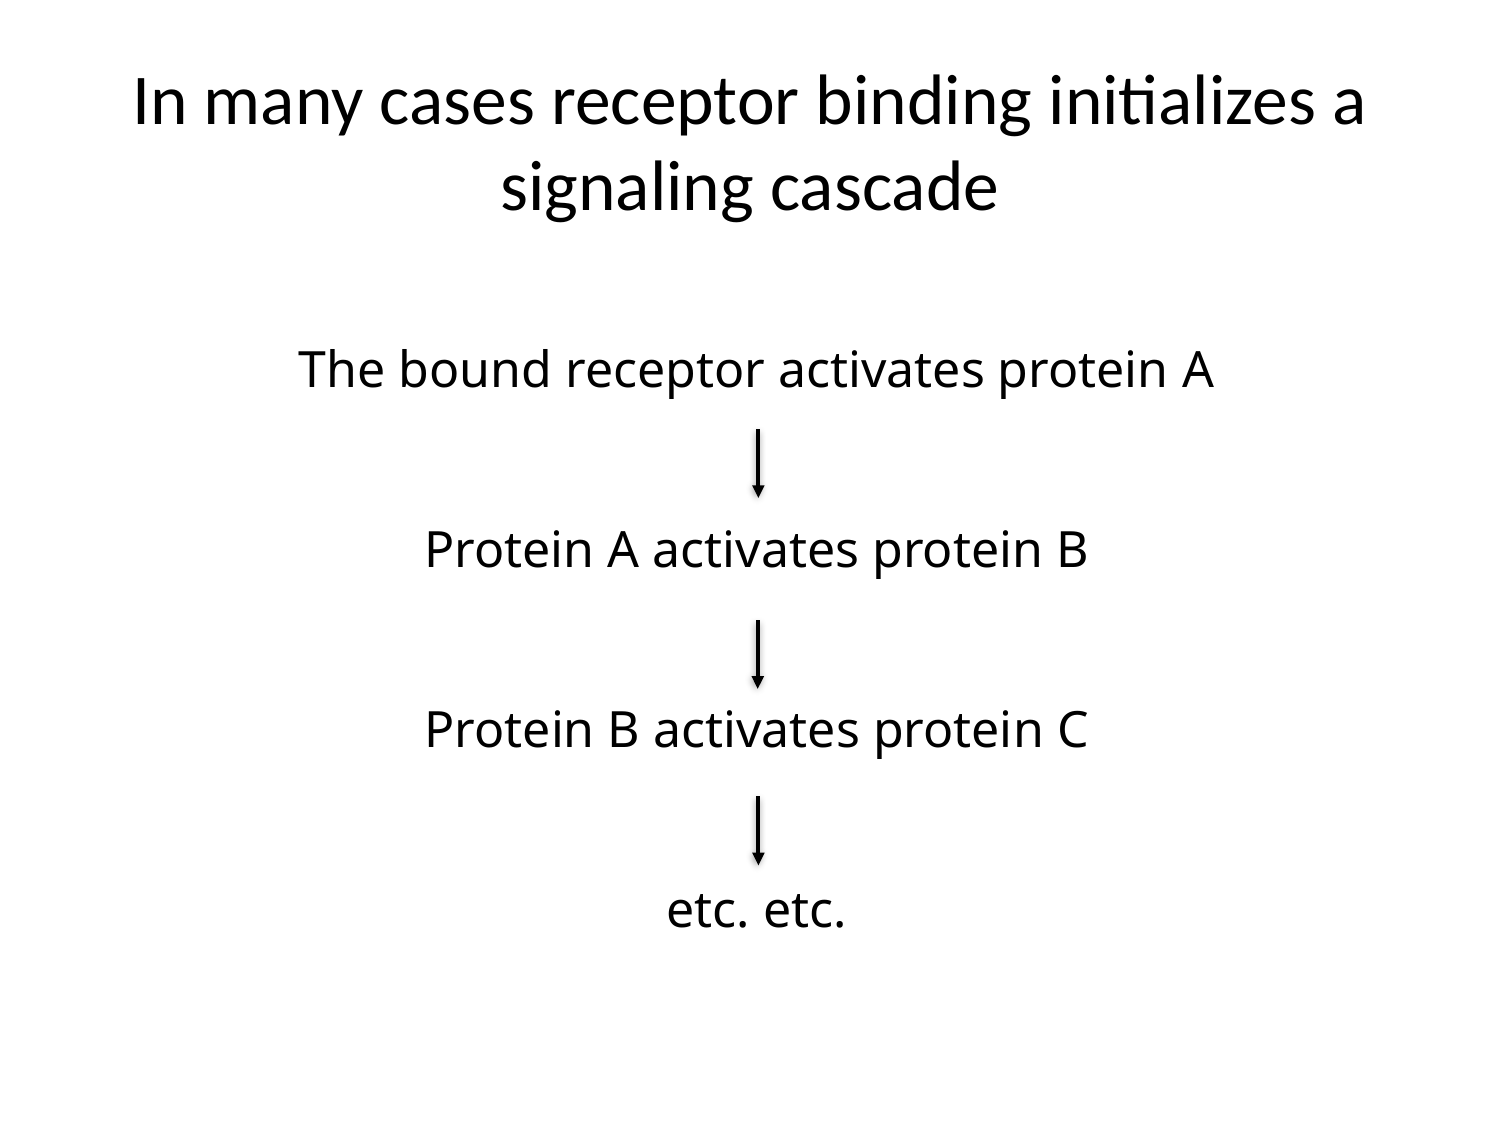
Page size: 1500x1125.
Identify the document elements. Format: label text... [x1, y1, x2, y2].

text_box The bound receptor activates protein A Protein A activates protein B Protein B activates protein C etc. etc. [178, 329, 1335, 945]
title In many cases receptor binding initializes a signaling cascade [75, 45, 1425, 233]
